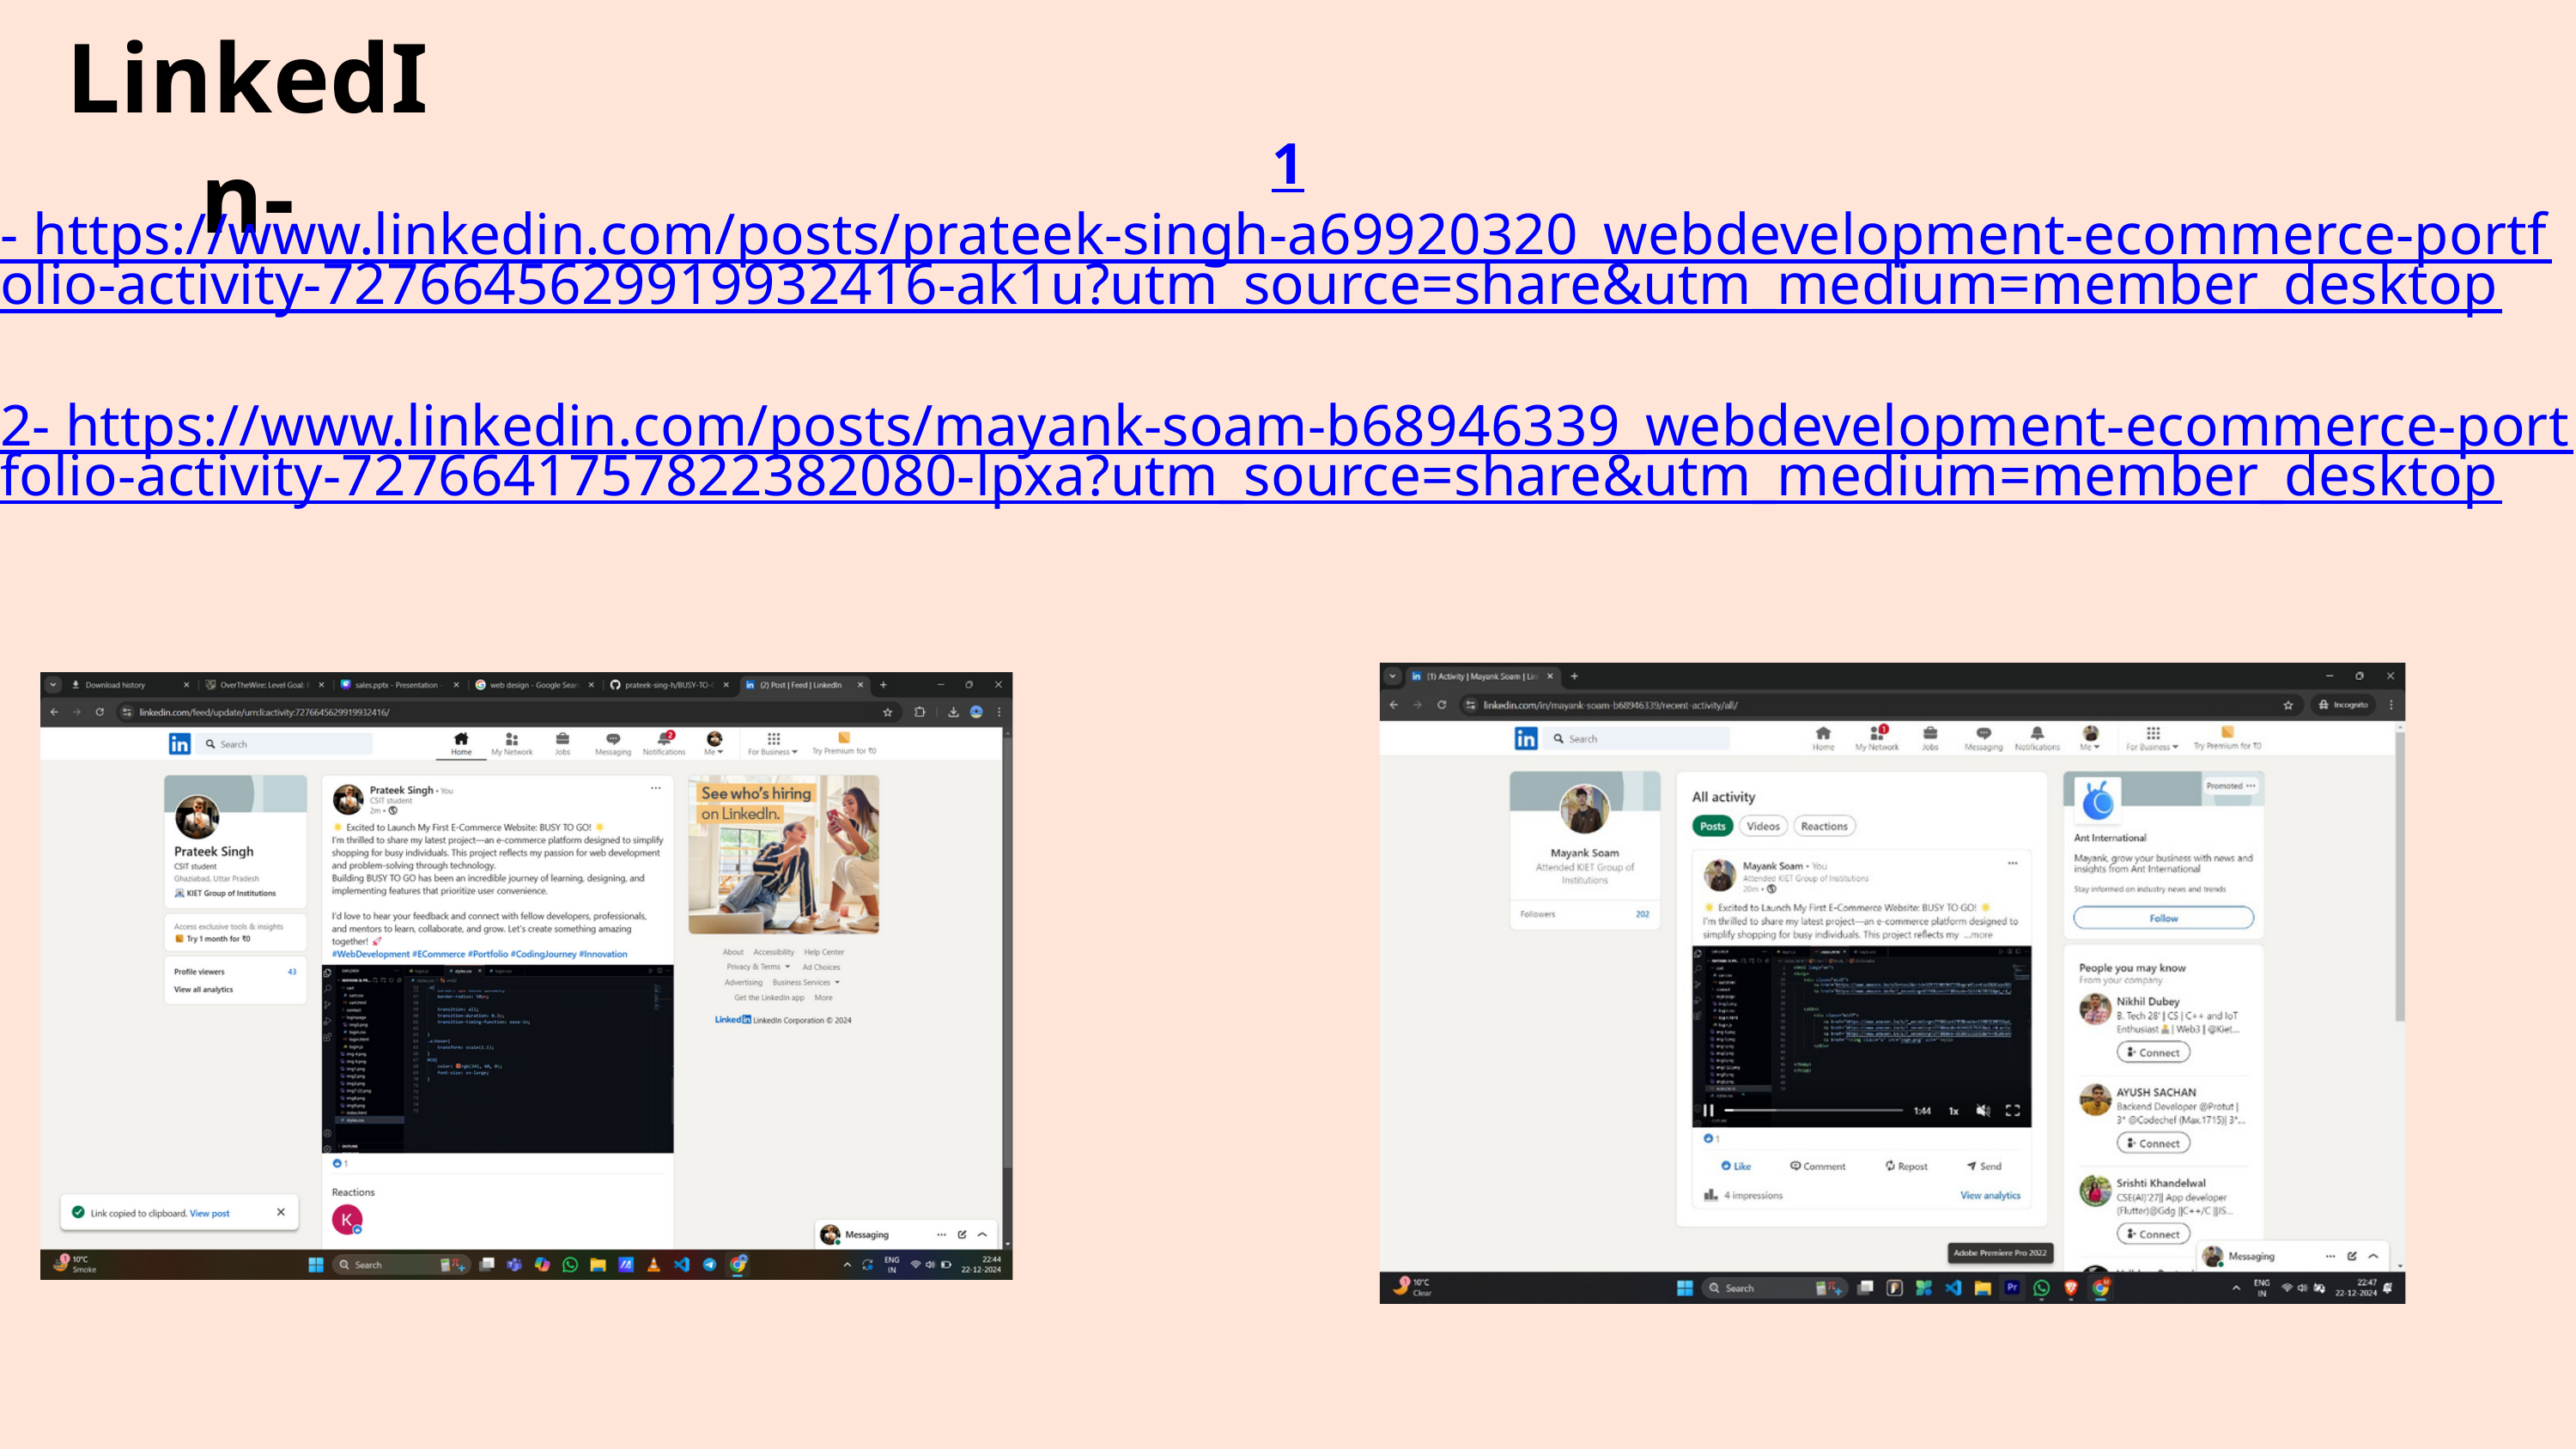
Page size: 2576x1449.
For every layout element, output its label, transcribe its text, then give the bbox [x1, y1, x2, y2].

text_box [39, 672, 1013, 1280]
text_box 1- https://www.linkedin.com/posts/prateek-singh-a69920320_webdevelopment-ecommerce-portfolio-activity-7276645629919932416-ak1u?utm_source=share&utm_medium=member_desktop 2- https://www.linkedin.com/posts/mayank-soam-b68946339_webdevelopment-ecommerce-portfolio-activity-7276641757822382080-lpxa?utm_source=share&utm_medium=member_desktop [0, 134, 2576, 416]
text_box [1379, 663, 2406, 1304]
text_box LinkedIn- [39, 12, 456, 134]
